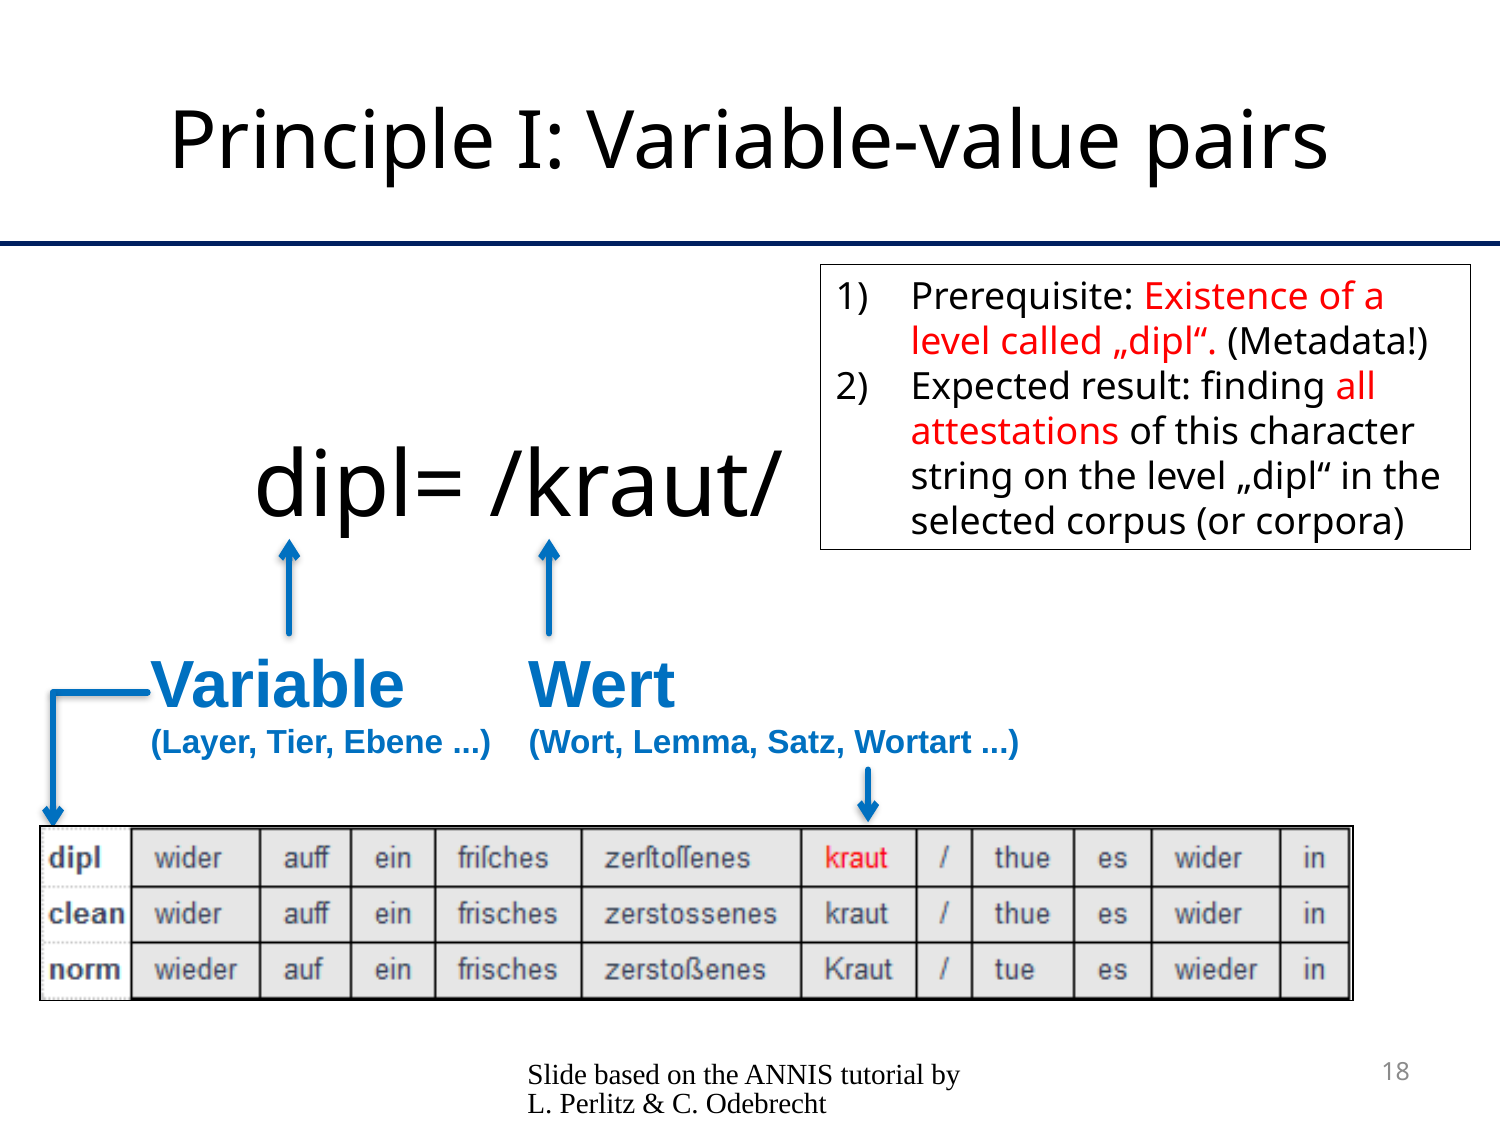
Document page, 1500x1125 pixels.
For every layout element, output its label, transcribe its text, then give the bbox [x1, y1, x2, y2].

text_box Prerequisite: Existence of a level called „dipl“. (Metadata!) Expected result: finding all attestations of this character string on the level „dipl“ in the selected corpus (or corpora) [820, 264, 1471, 550]
slide_number 18 [1074, 1042, 1425, 1103]
picture [40, 826, 1353, 1000]
text_box Principle I: Variable-value pairs [74, 42, 1425, 231]
footer Slide based on the ANNIS tutorial by L. Perlitz & C. Odebrecht [512, 1042, 988, 1103]
text_box Variable (Layer, Tier, Ebene ...) [135, 633, 513, 768]
list dipl= /kraut/ [88, 184, 1439, 872]
text_box Wert (Wort, Lemma, Satz, Wortart ...) [513, 633, 1282, 768]
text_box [52, 692, 148, 825]
